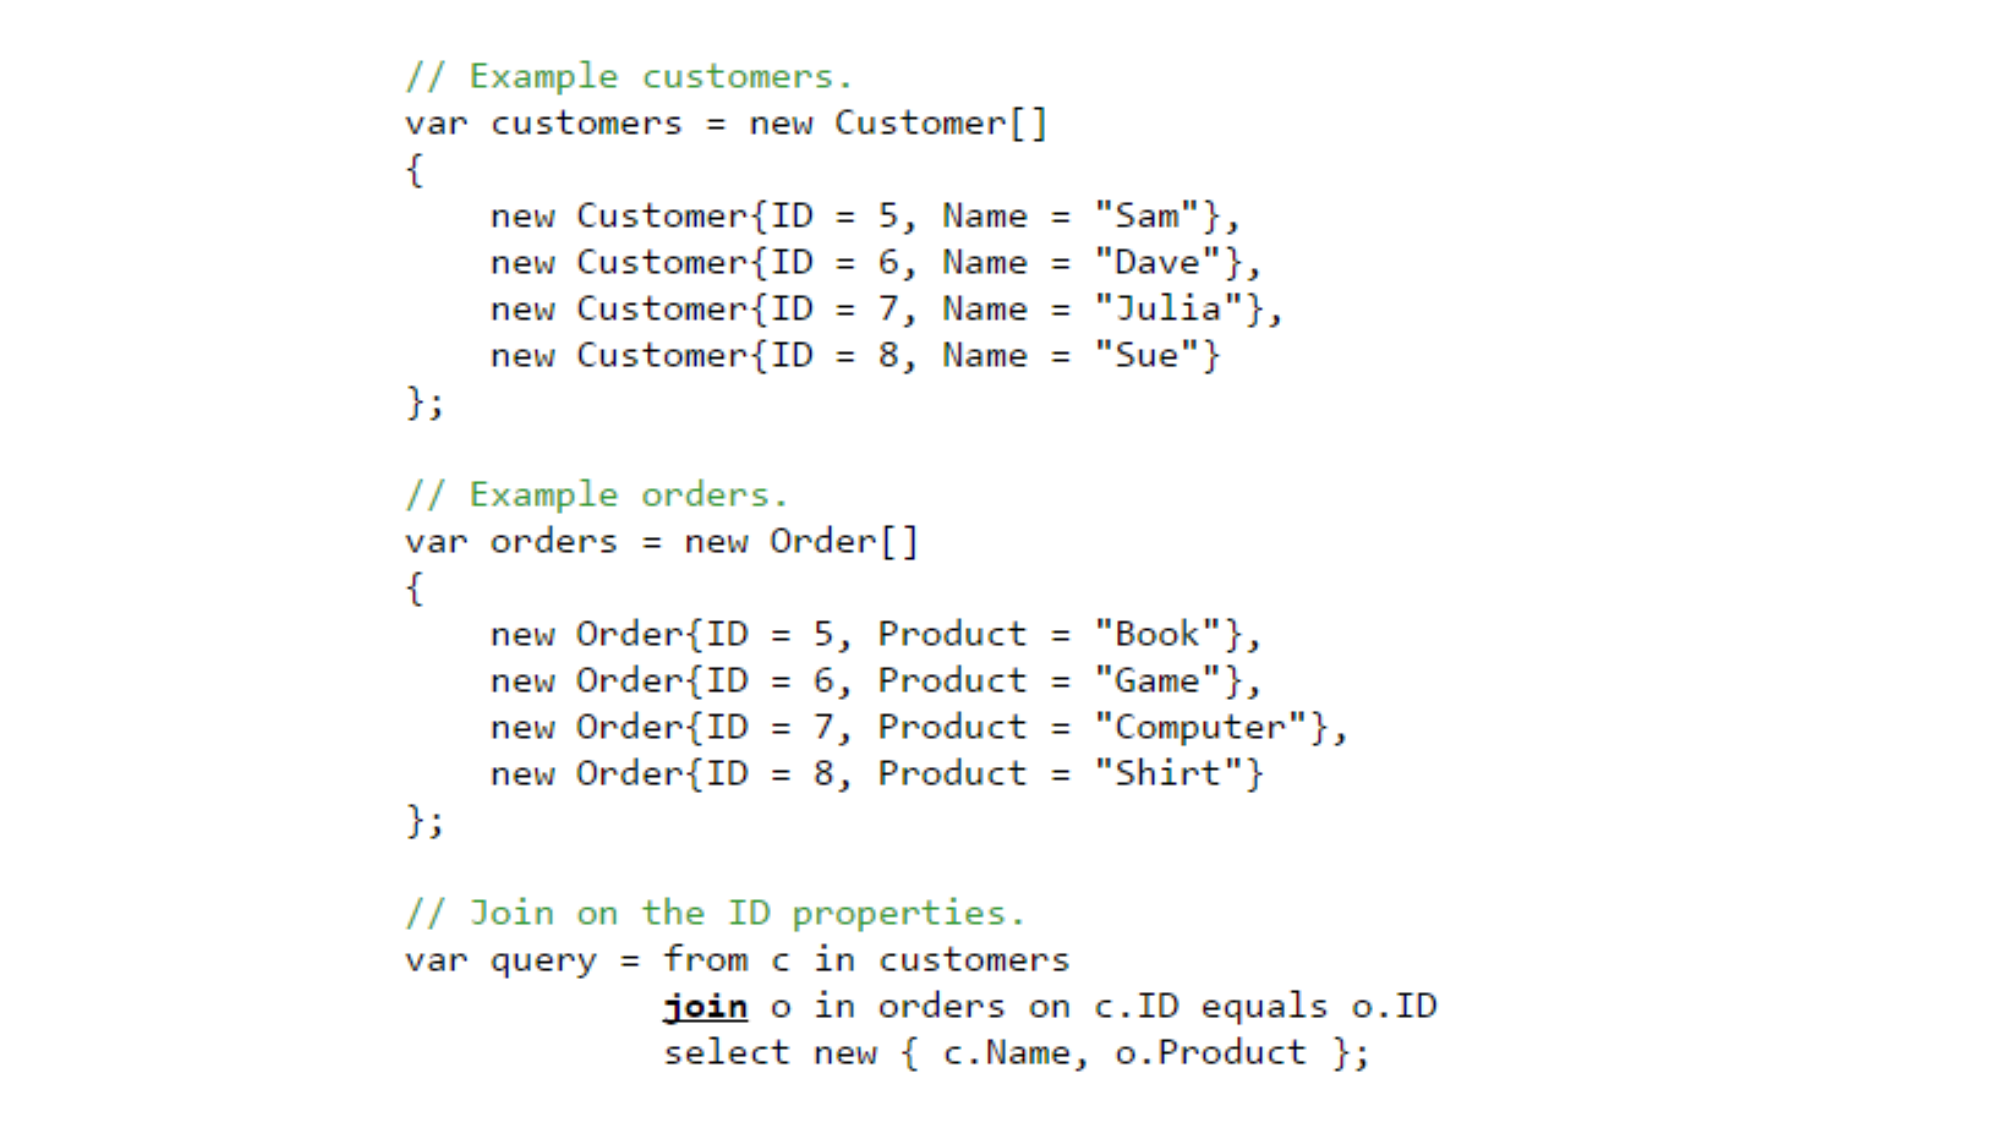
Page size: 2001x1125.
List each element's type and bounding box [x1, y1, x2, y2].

picture [394, 32, 1488, 1112]
